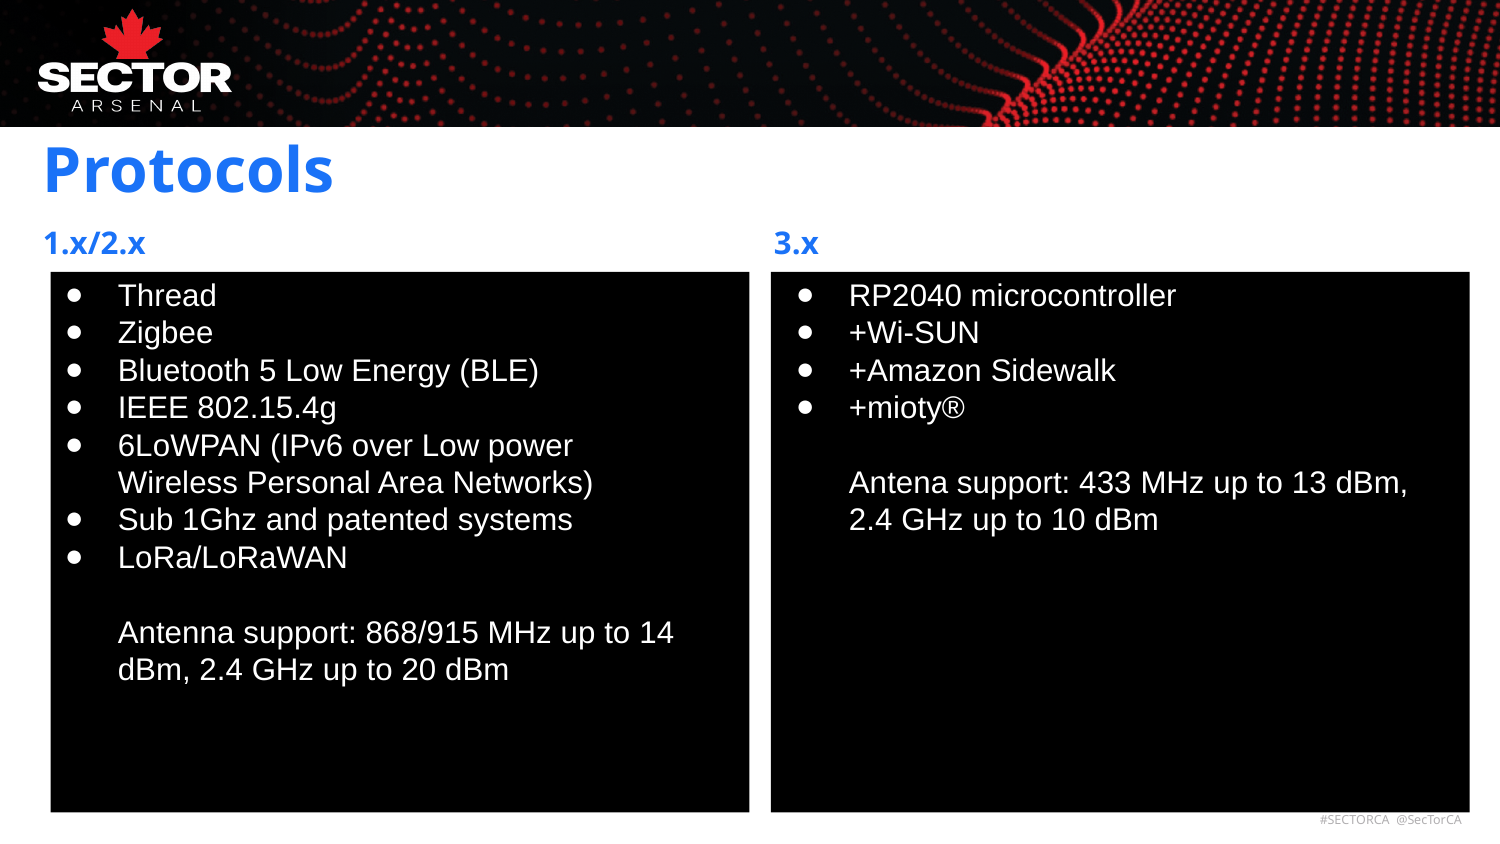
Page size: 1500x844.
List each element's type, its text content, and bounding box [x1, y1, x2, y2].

text_box [770, 271, 1470, 813]
picture [0, 0, 1500, 127]
text_box Thread Zigbee Bluetooth 5 Low Energy (BLE) IEEE 802.15.4g 6LoWPAN (IPv6 over Low power Wireless Personal Area Networks) Sub 1Ghz and patented systems LoRa/LoRaWAN Antenna support: 868/915 MHz up to 14 dBm, 2.4 GHz up to 20 dBm [39, 271, 707, 659]
text_box [50, 271, 750, 813]
text_box 3.x [770, 224, 920, 265]
text_box RP2040 microcontroller +Wi-SUN +Amazon Sidewalk +mioty® Antena support: 433 MHz up to 13 dBm, 2.4 GHz up to 10 dBm [770, 271, 1438, 659]
text_box Protocols [39, 127, 761, 209]
text_box 1.x/2.x [39, 224, 189, 265]
